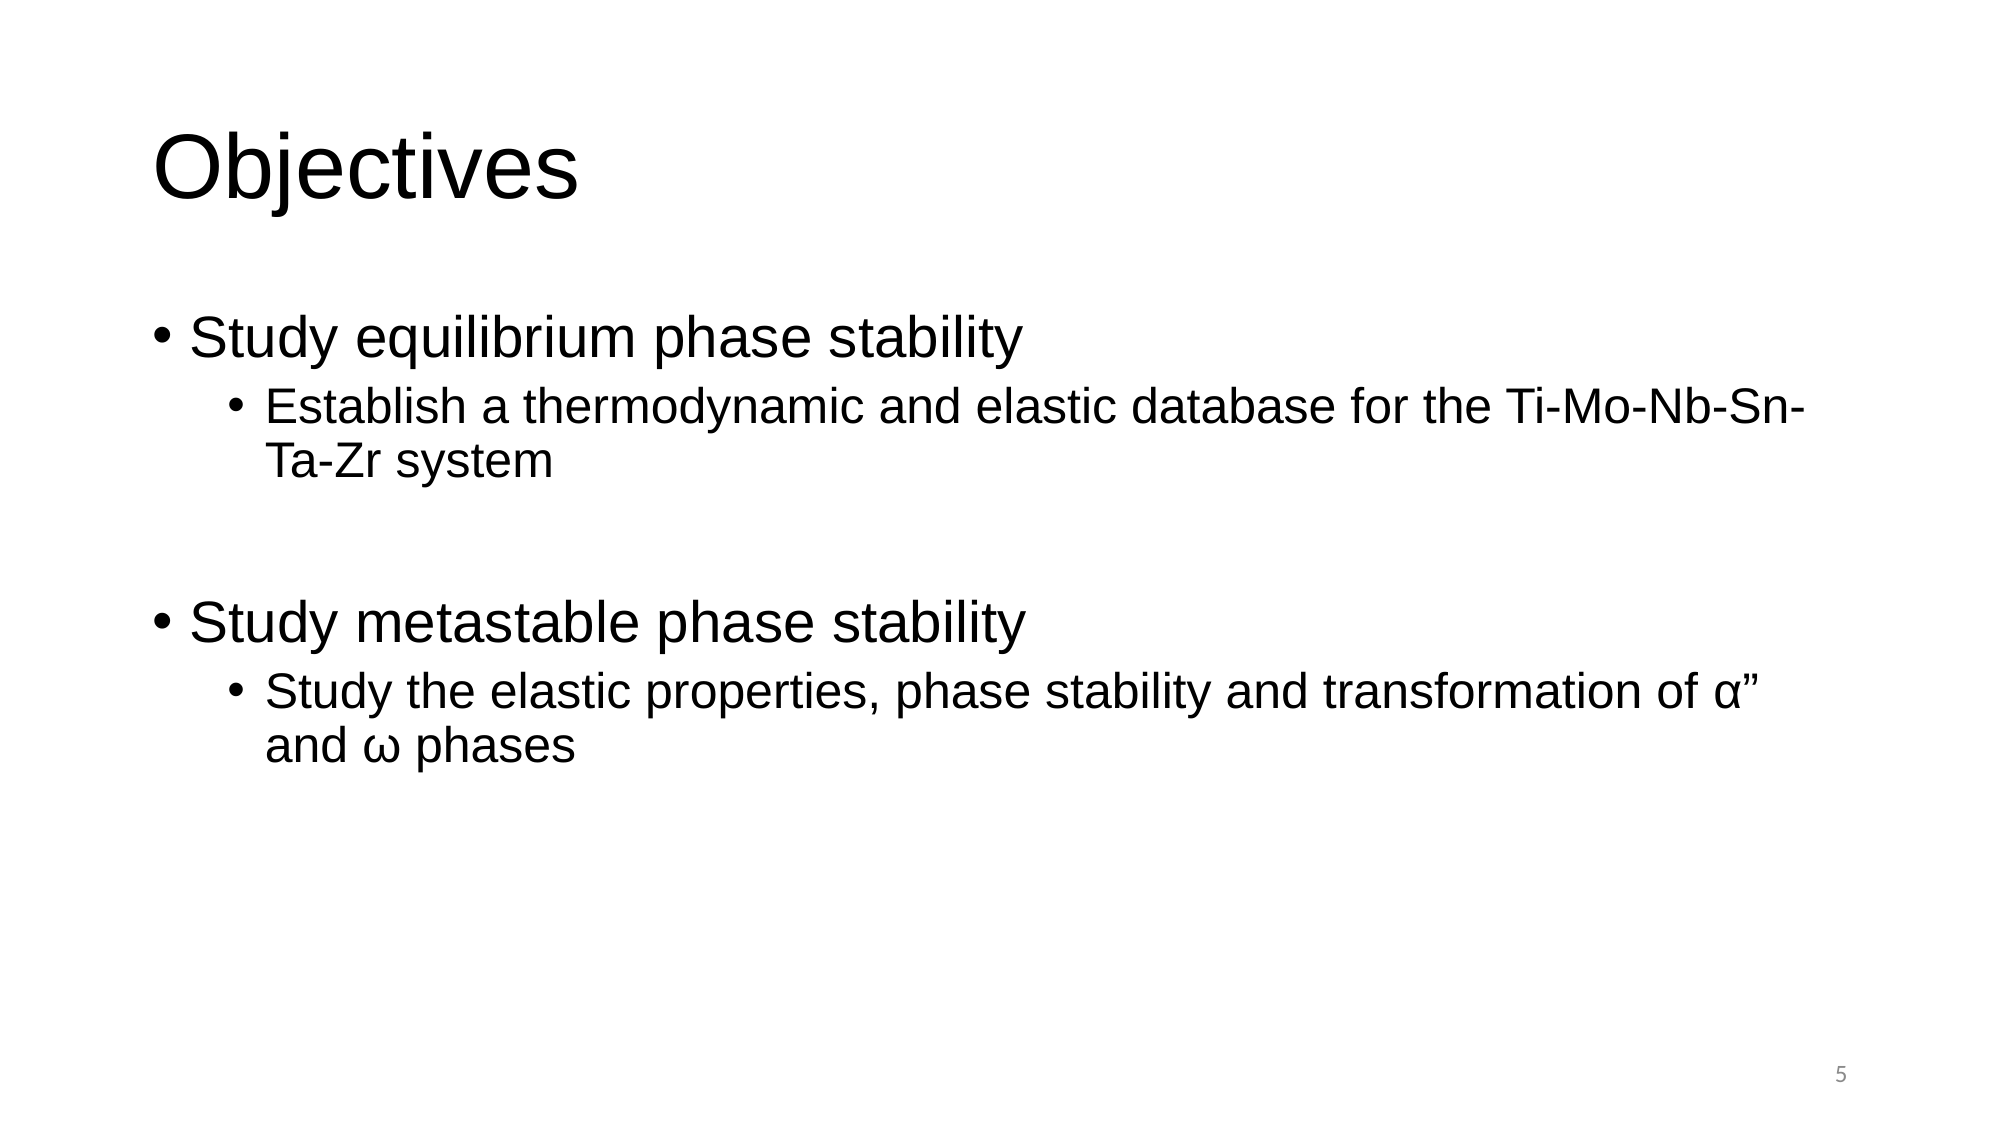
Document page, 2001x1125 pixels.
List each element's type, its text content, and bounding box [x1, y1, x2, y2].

title Objectives [137, 59, 1863, 278]
list Study equilibrium phase stability Establish a thermodynamic and elastic database for the Ti-Mo-Nb-Sn-Ta-Zr system Study metastable phase stability Study the elastic properties, phase stability and transformation of α” and ω phases [137, 299, 1863, 1014]
slide_number 5 [1412, 1042, 1863, 1103]
